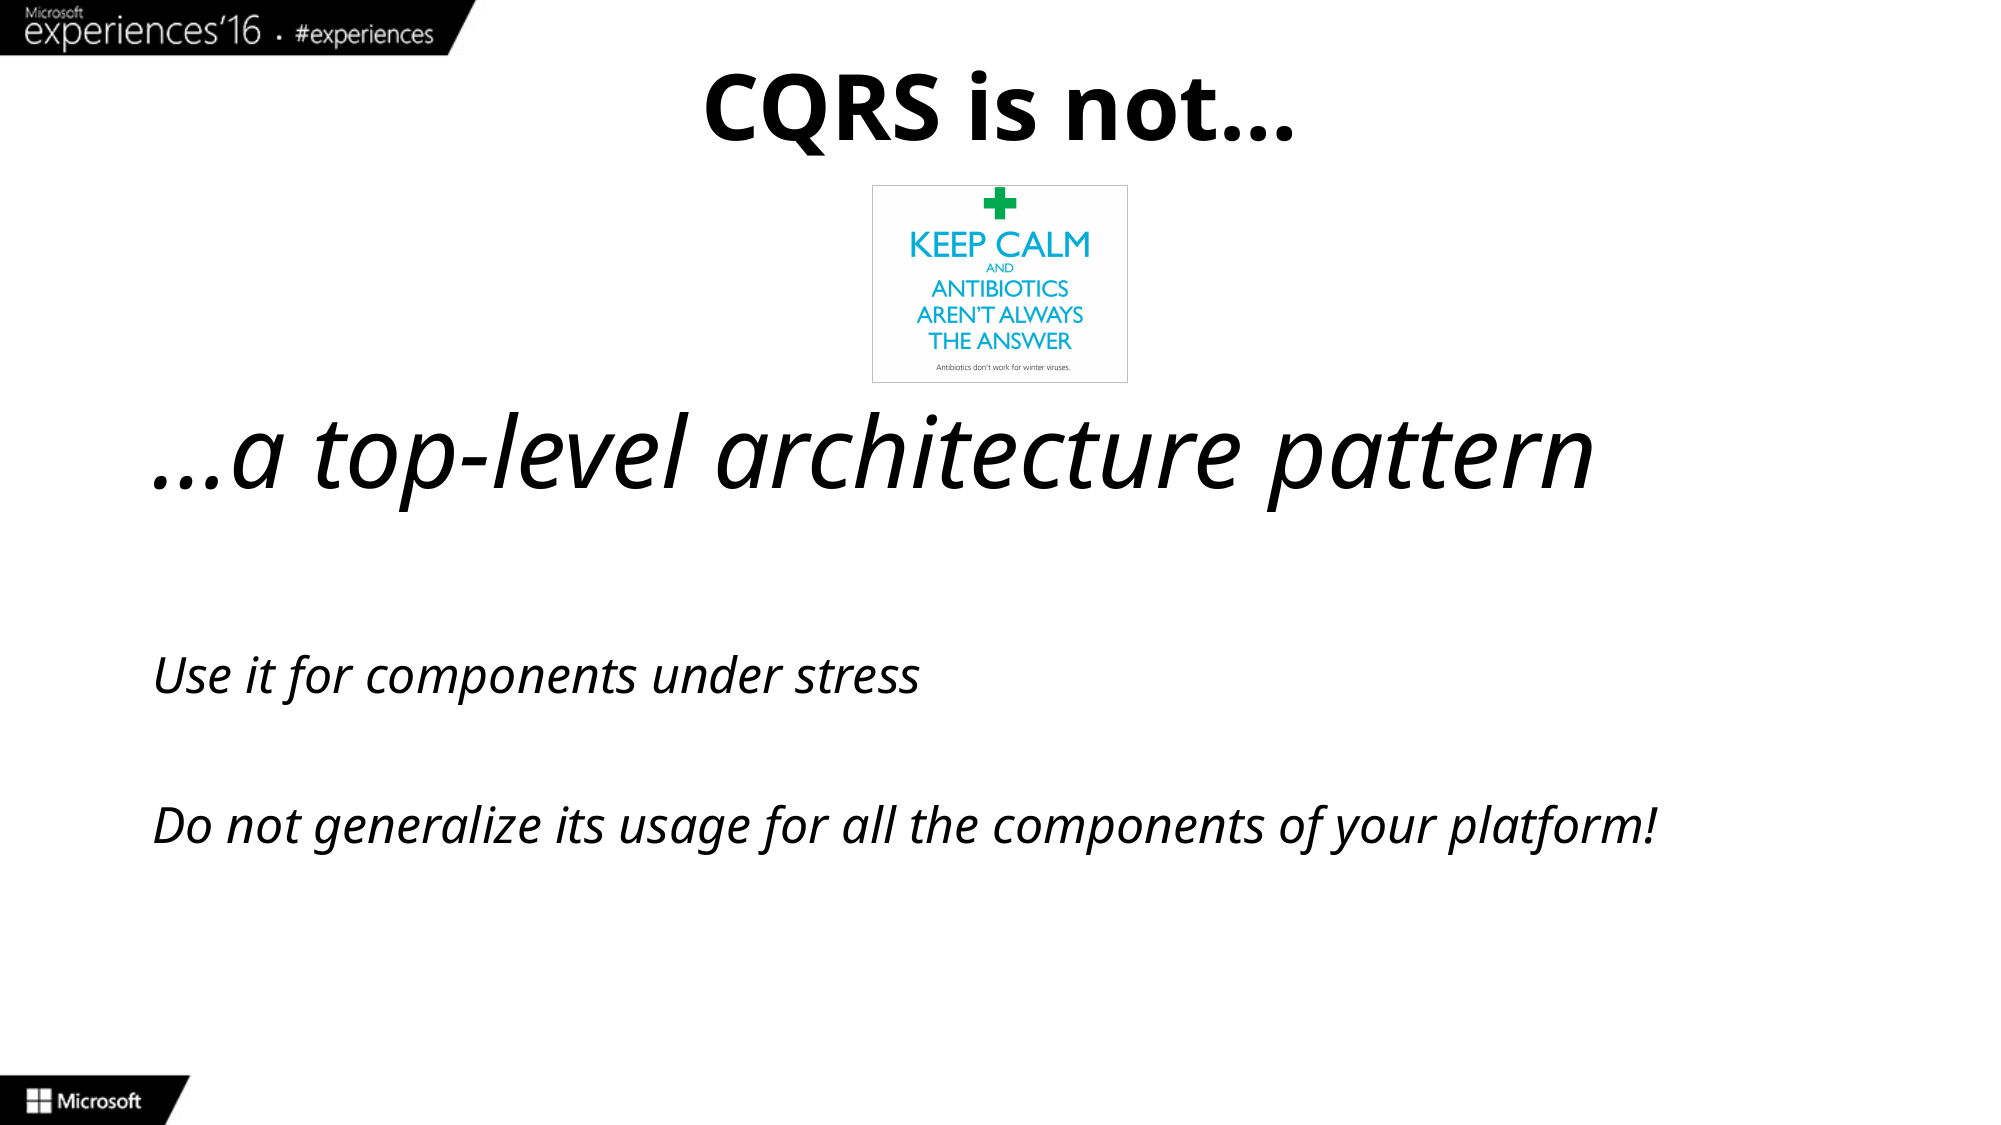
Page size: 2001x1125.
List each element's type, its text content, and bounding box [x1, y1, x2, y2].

title CQRS is not… [0, 59, 2000, 163]
picture [0, 1073, 196, 1125]
picture [872, 185, 1128, 382]
picture [0, 0, 490, 58]
list …a top-level architecture pattern Use it for components under stress Do not generalize its usage for all the components of your platform! [137, 337, 1863, 919]
